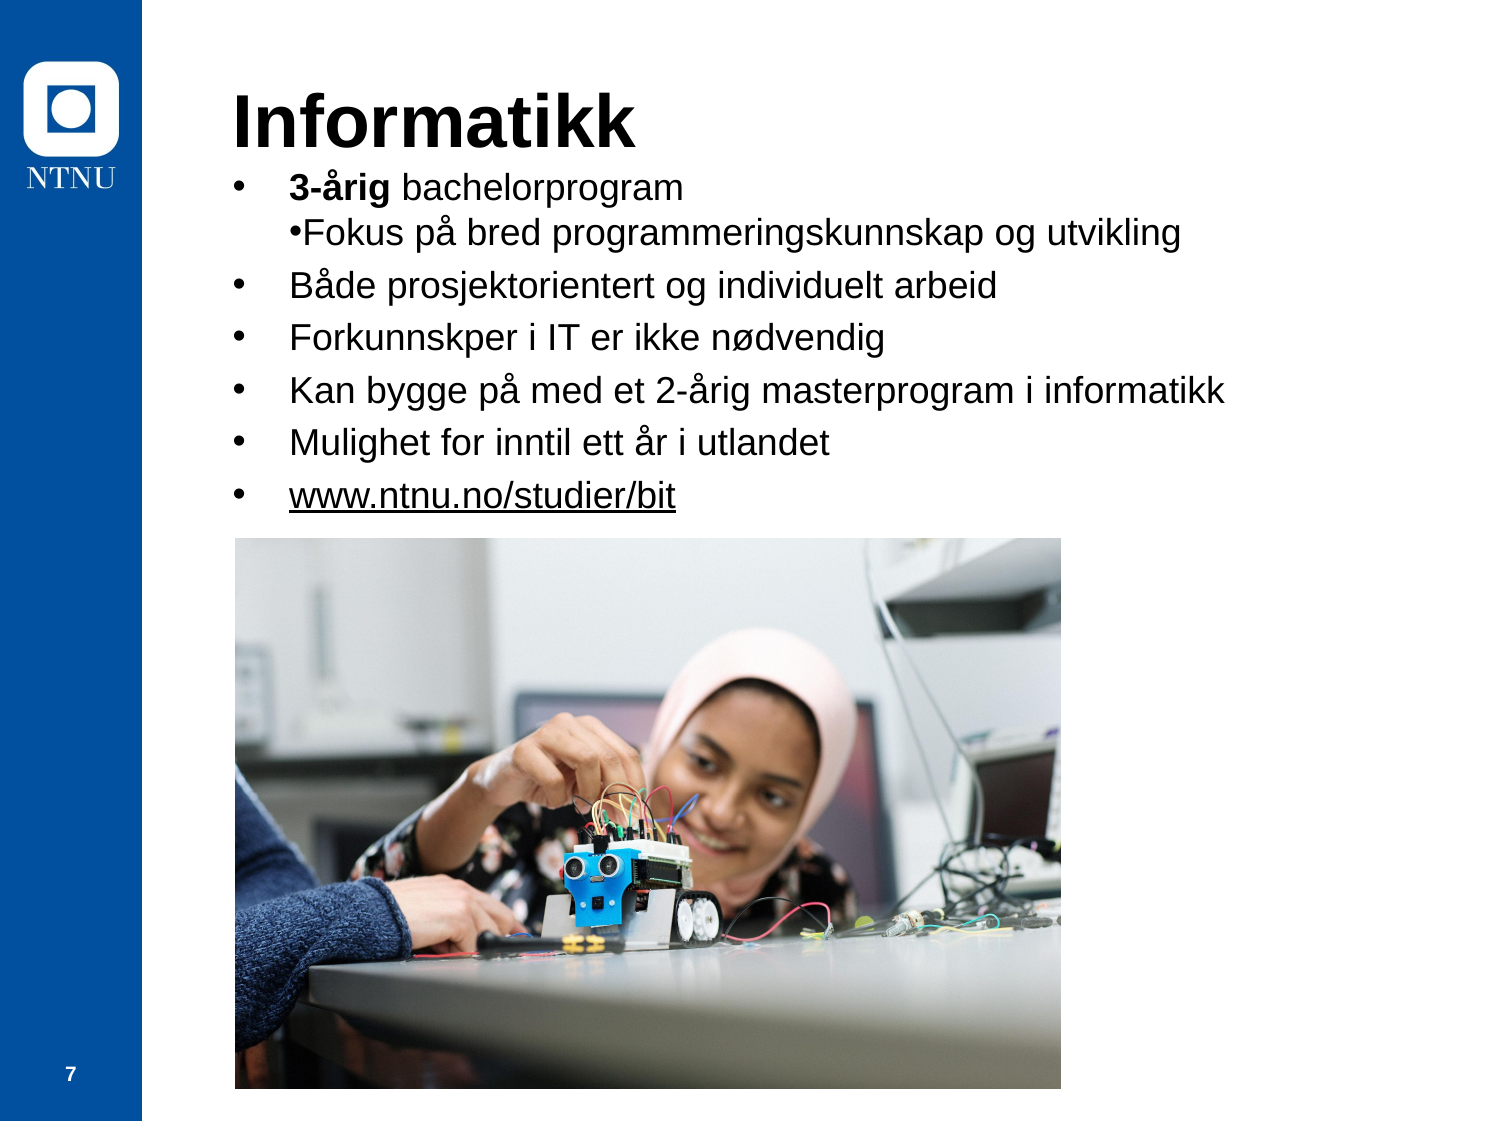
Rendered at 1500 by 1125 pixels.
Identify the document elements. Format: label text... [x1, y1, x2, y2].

list 3-årig bachelorprogram Fokus på bred programmeringskunnskap og utvikling Både prosjektorientert og individuelt arbeid Forkunnskper i IT er ikke nødvendig Kan bygge på med et 2-årig masterprogram i informatikk Mulighet for inntil ett år i utlandet www.ntnu.no/studier/bit [217, 155, 1406, 899]
picture [0, 0, 142, 1121]
title Informatikk [217, 23, 1406, 155]
picture [234, 538, 1061, 1089]
